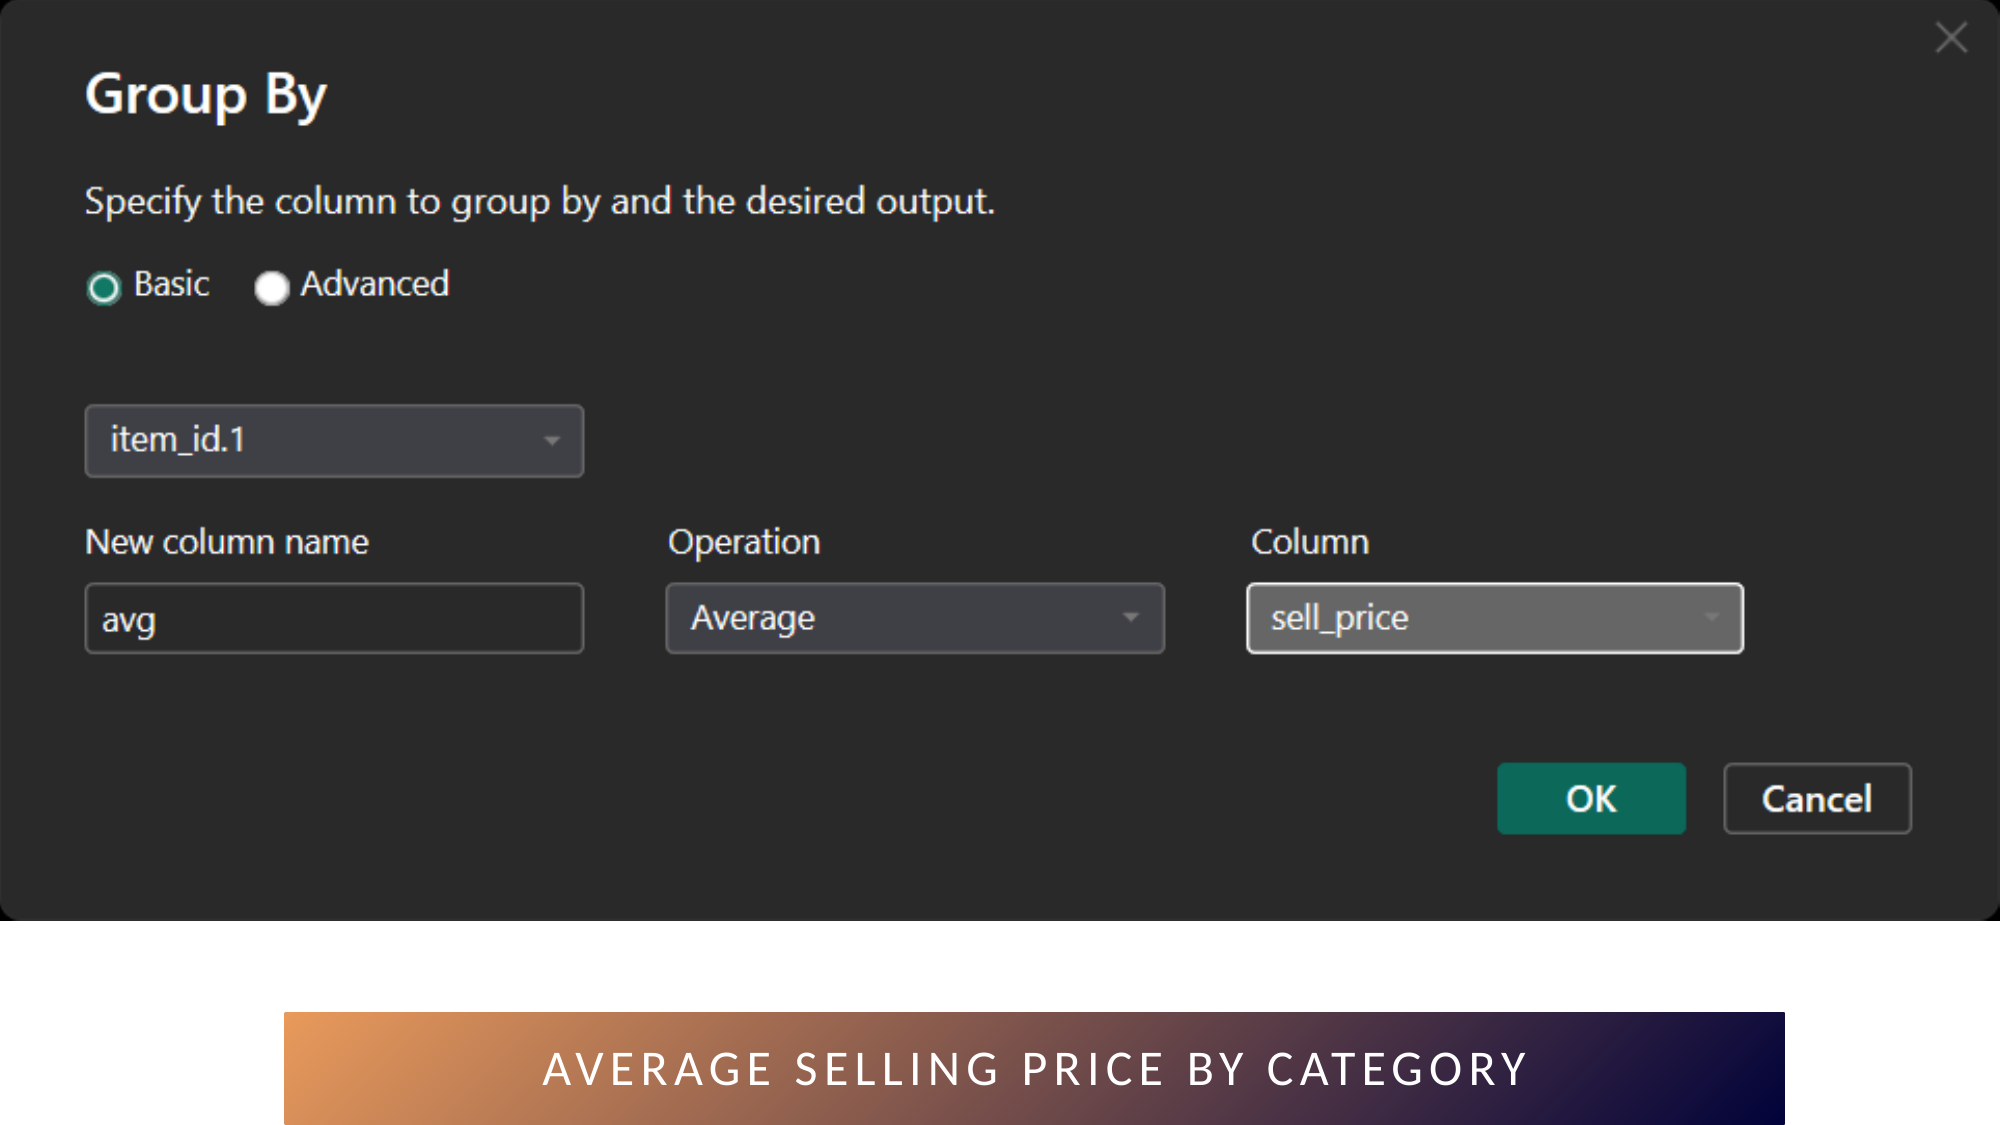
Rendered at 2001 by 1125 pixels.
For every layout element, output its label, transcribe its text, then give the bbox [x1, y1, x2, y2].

picture [0, 0, 2000, 922]
subtitle Average selling price by category [284, 1012, 1785, 1125]
